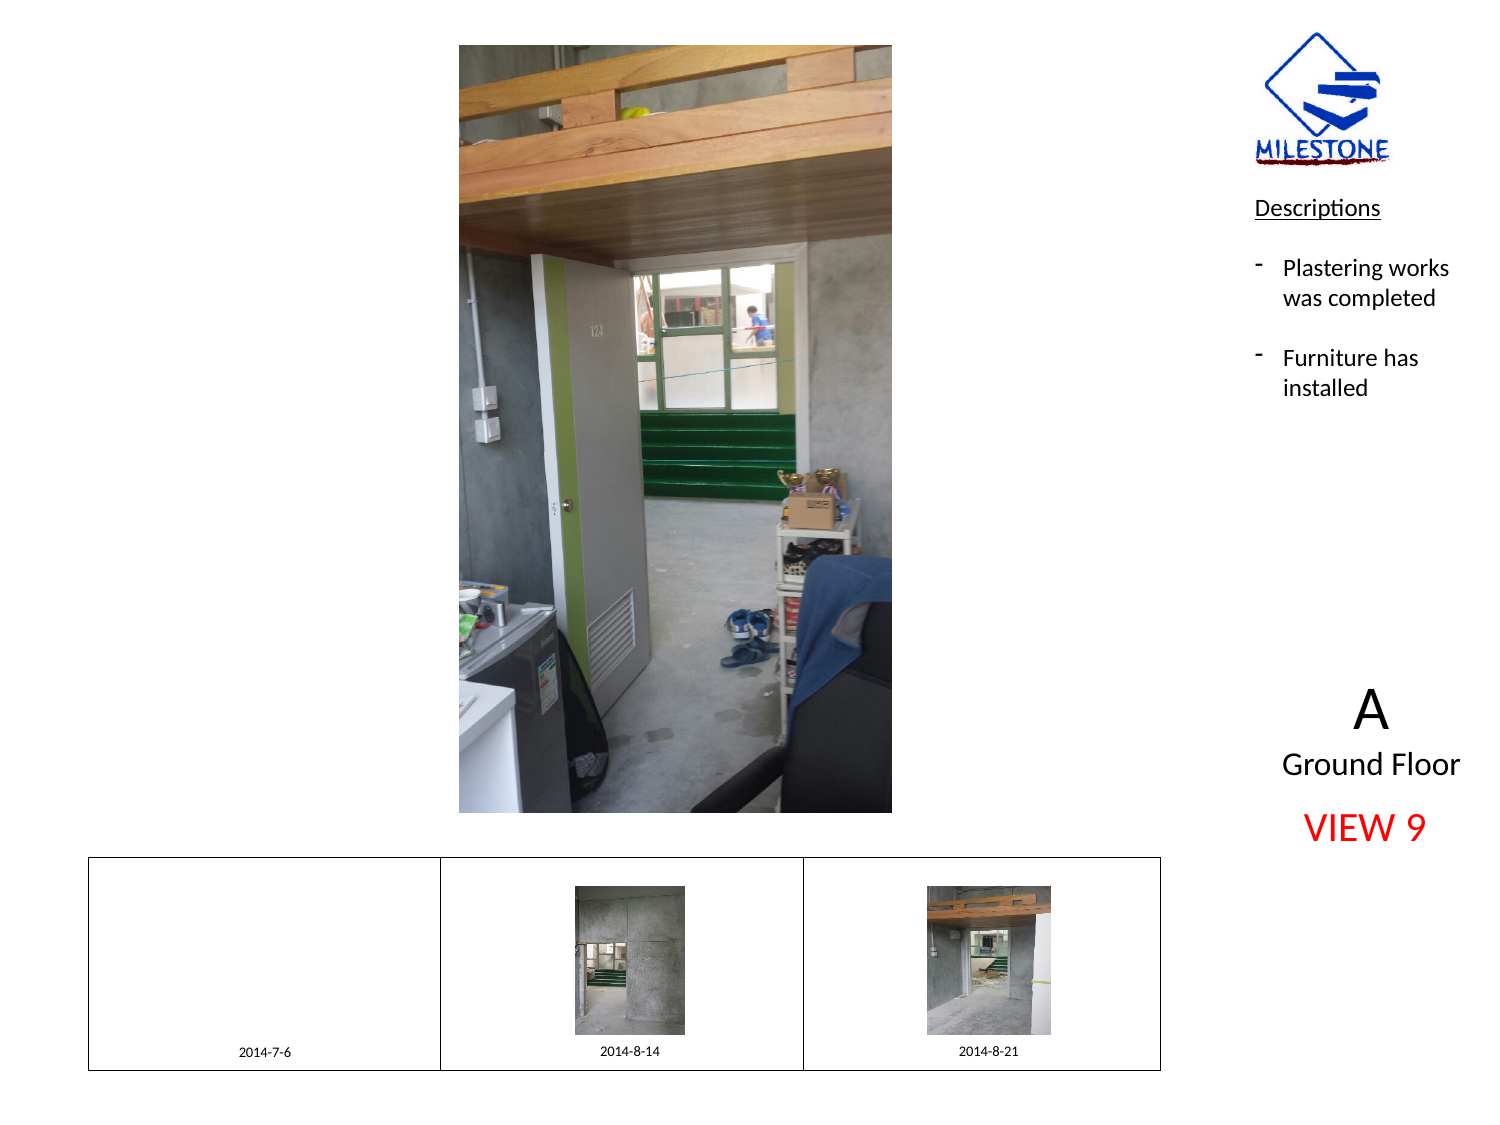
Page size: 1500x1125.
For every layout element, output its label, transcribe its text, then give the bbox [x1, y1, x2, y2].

picture [927, 886, 1051, 1035]
text_box VIEW 9 [1289, 792, 1481, 846]
table_header [804, 858, 1160, 1070]
text_box 2014-8-21 [944, 1043, 1034, 1067]
text_box Descriptions Plastering works was completed Furniture has installed [1240, 184, 1481, 439]
text_box 2014-7-6 [224, 1035, 307, 1068]
text_box 2014-8-14 [585, 1043, 675, 1067]
table_header [89, 858, 440, 1070]
picture [575, 886, 685, 1035]
text_box A Ground Floor [1179, 660, 1500, 790]
picture [1222, 15, 1419, 186]
table_header [441, 858, 803, 1070]
picture [459, 44, 892, 813]
